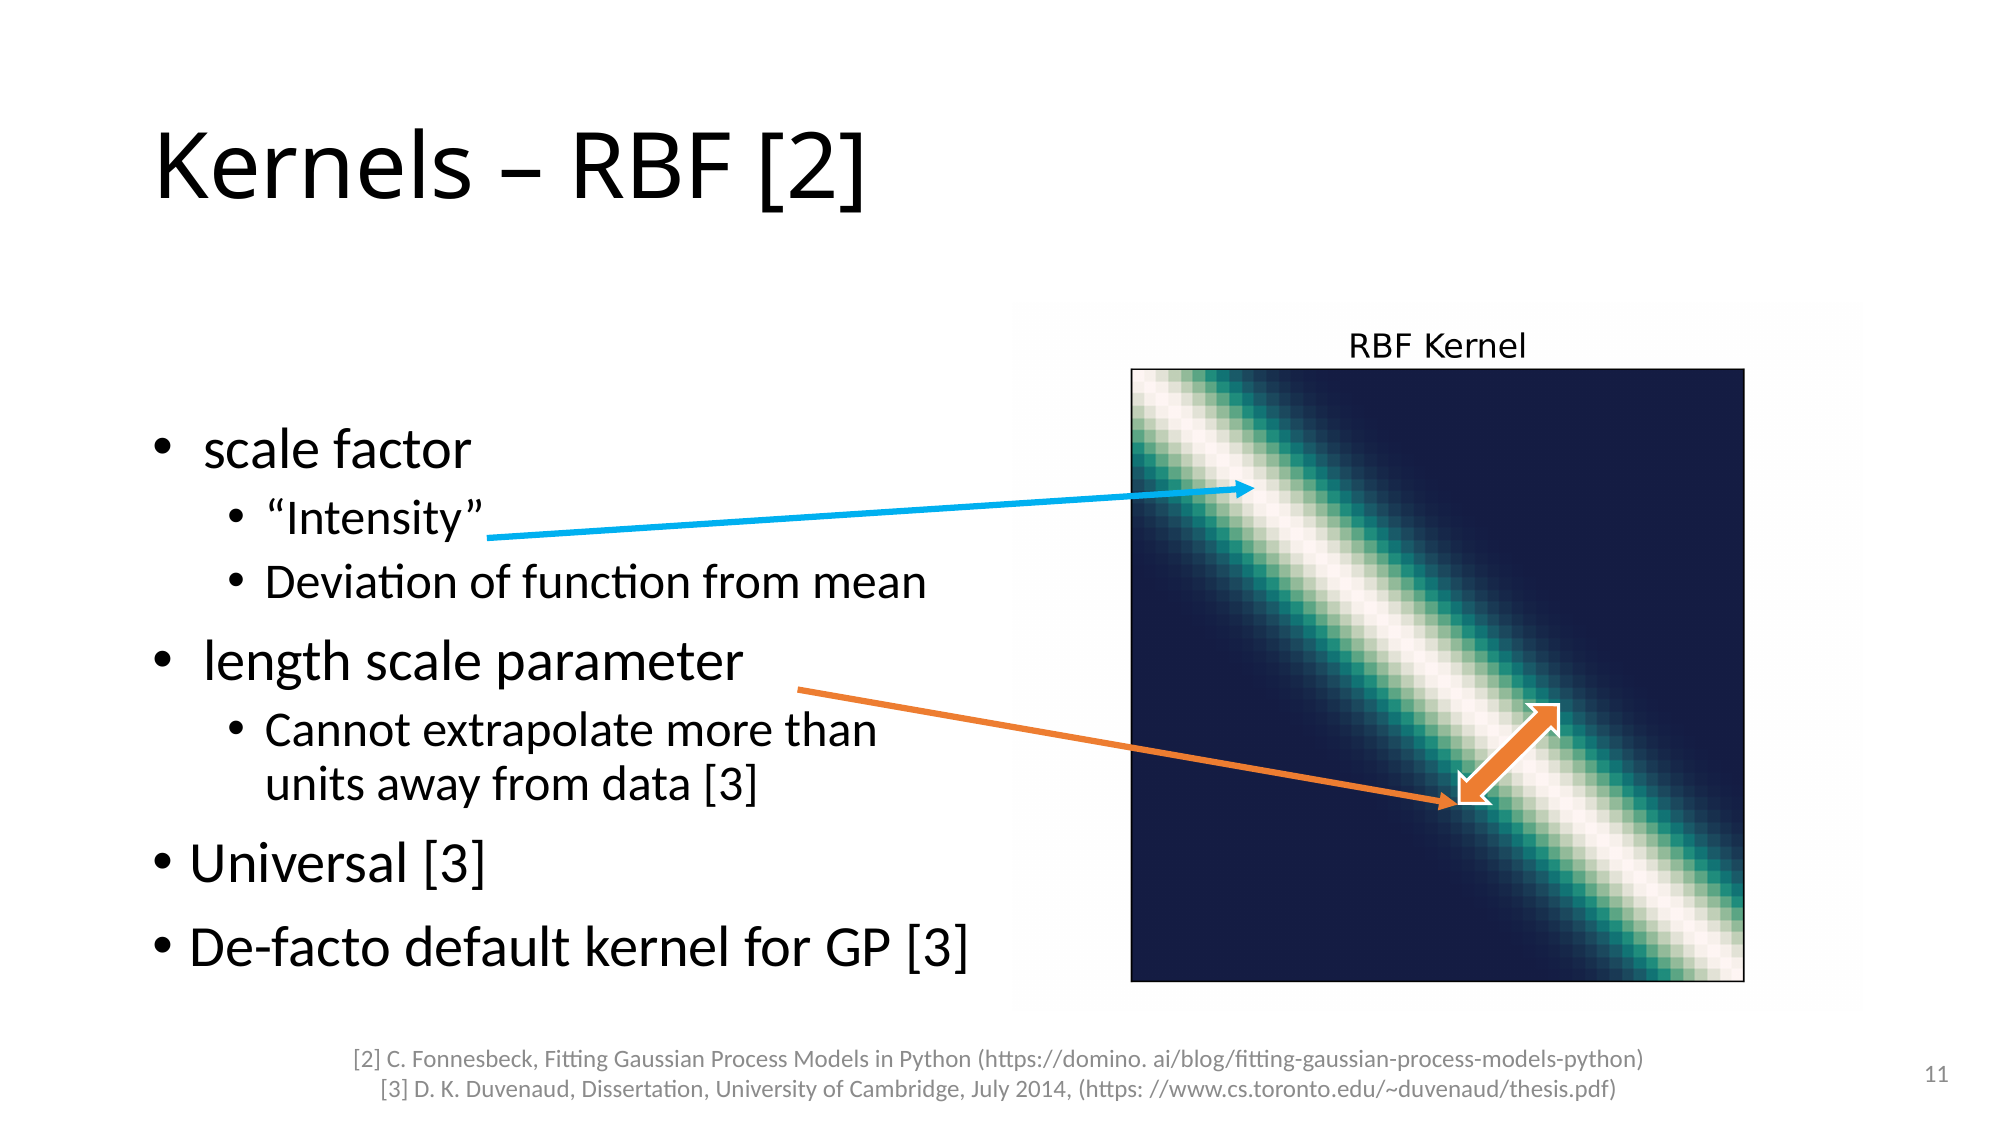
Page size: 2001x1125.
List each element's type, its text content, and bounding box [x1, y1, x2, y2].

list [1012, 302, 1863, 1011]
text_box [797, 689, 1502, 747]
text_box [486, 488, 1255, 539]
slide_number 11 [1899, 1042, 1965, 1103]
title Kernels – RBF [2] [137, 59, 1863, 278]
footer [2] C. Fonnesbeck, Fitting Gaussian Process Models in Python (https://domino. ai/blog/fitting-gaussian-process-models-python) [3] D. K. Duvenaud, Dissertation, University of Cambridge, July 2014, (https: //www.cs.toronto.edu/~duvenaud/thesis.pdf) [137, 1042, 1863, 1103]
